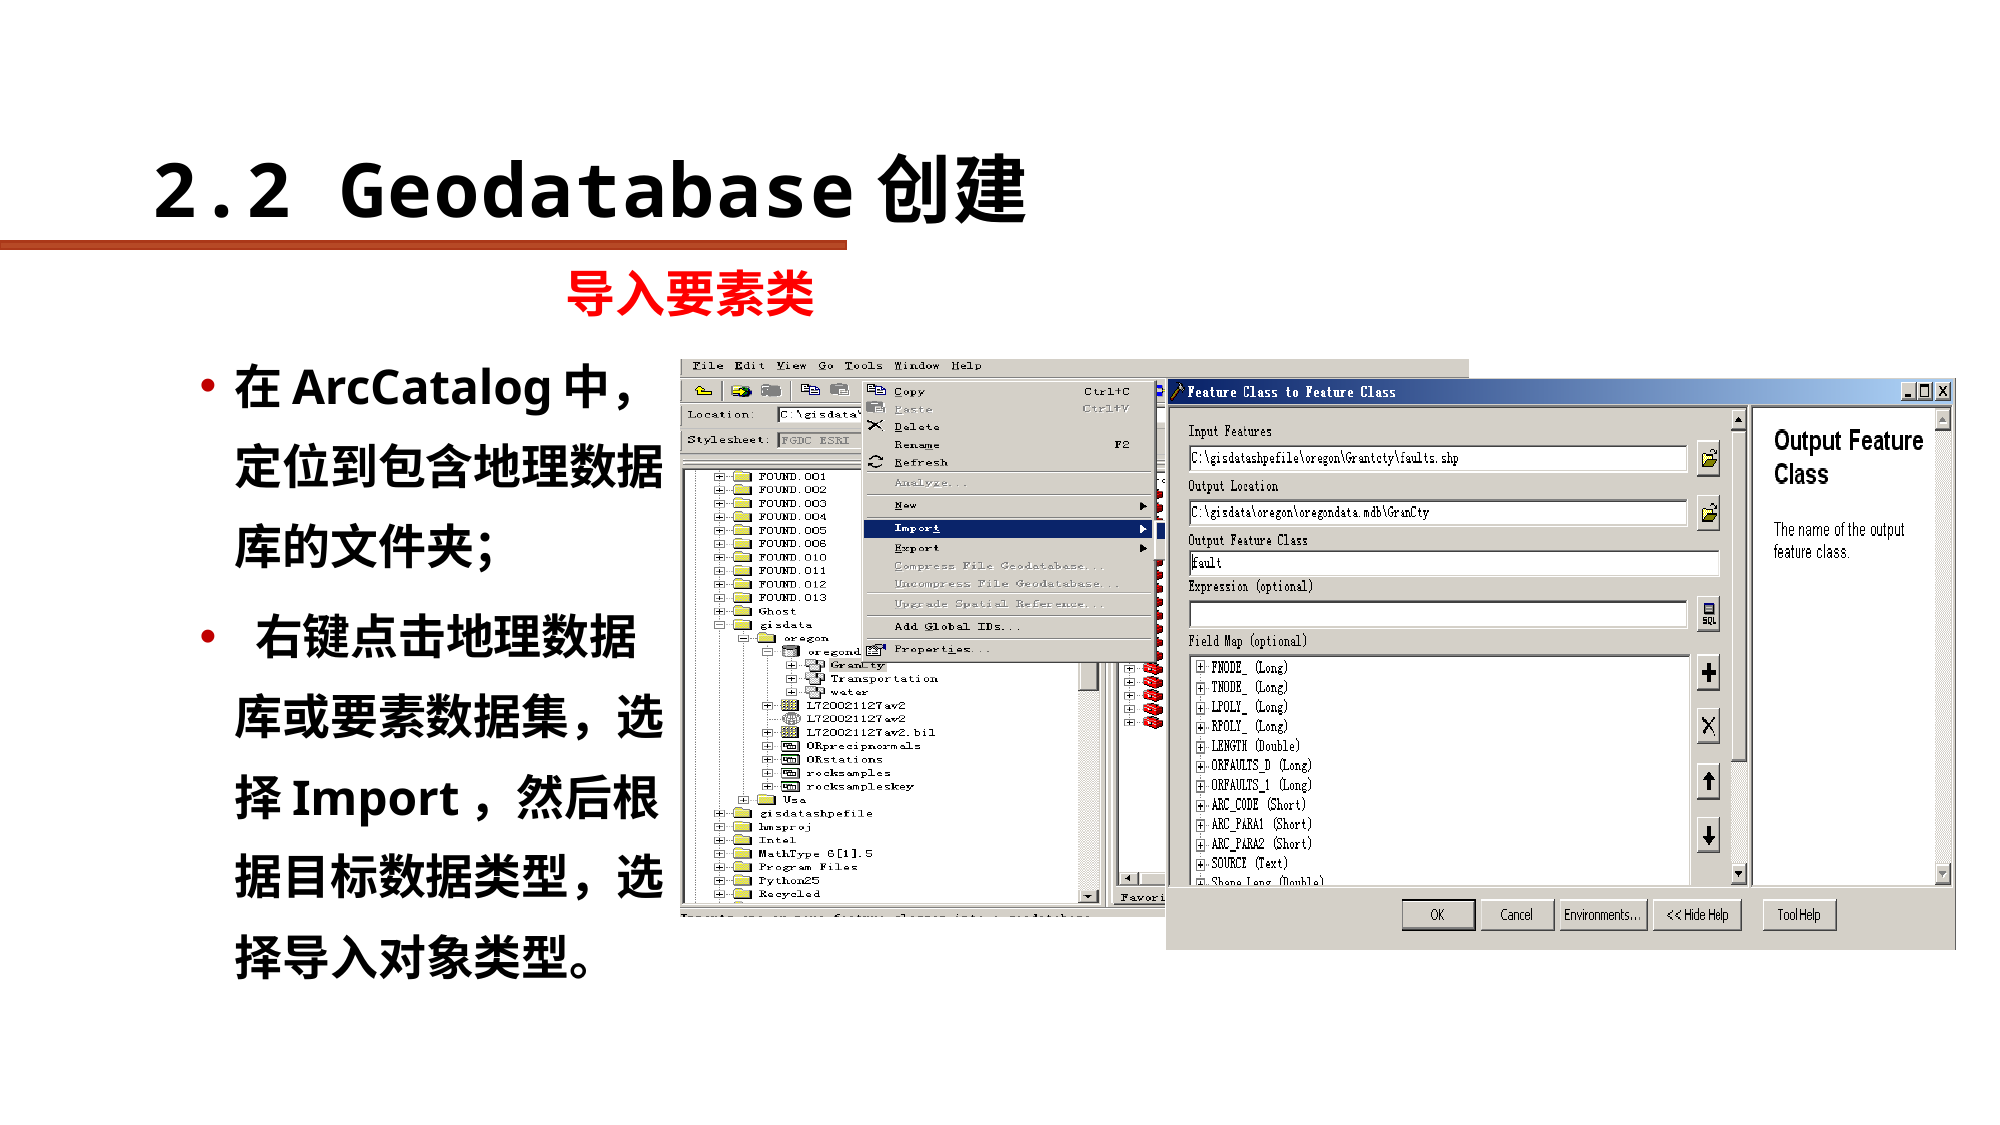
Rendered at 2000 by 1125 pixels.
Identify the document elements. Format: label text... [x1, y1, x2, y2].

list 在ArcCatalog中，定位到包含地理数据库的文件夹； 右键点击地理数据库或要素数据集，选择Import，然后根据目标数据类型，选择导入对象类型。 [184, 326, 681, 1002]
title 2.2 Geodatabase创建 [137, 16, 1638, 242]
text_box 导入要素类 [550, 255, 847, 330]
picture [680, 359, 1956, 950]
